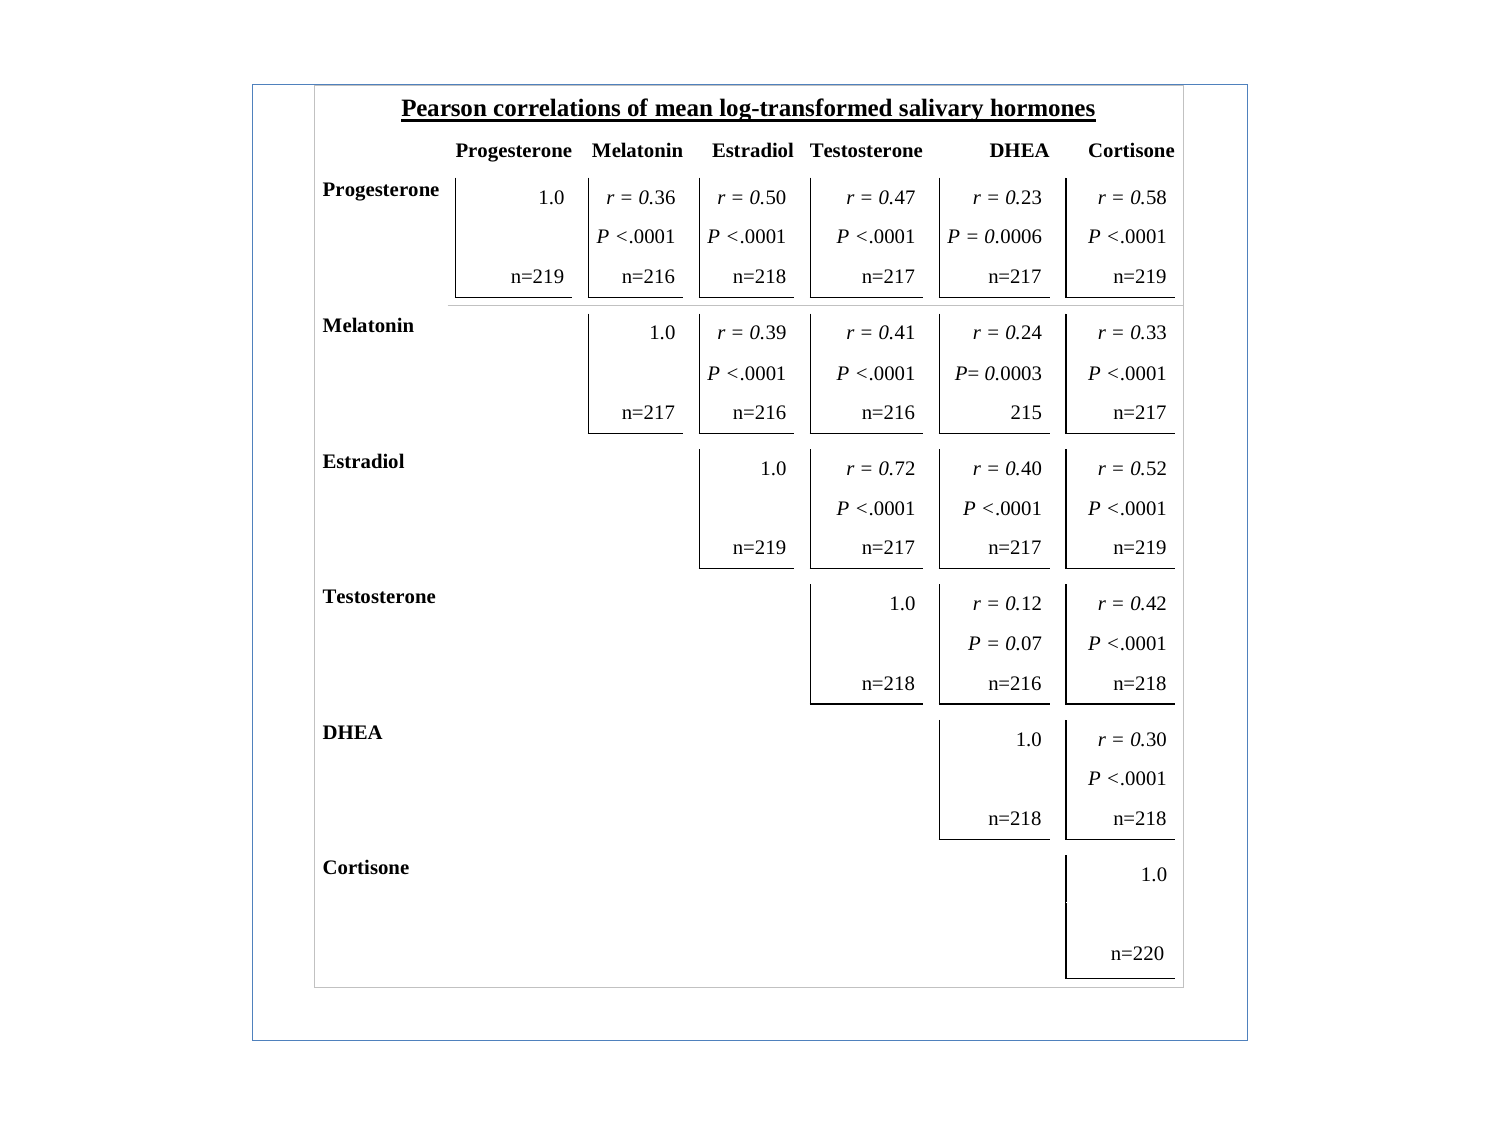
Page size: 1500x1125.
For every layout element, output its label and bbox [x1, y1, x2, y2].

text_box [252, 84, 1248, 1041]
